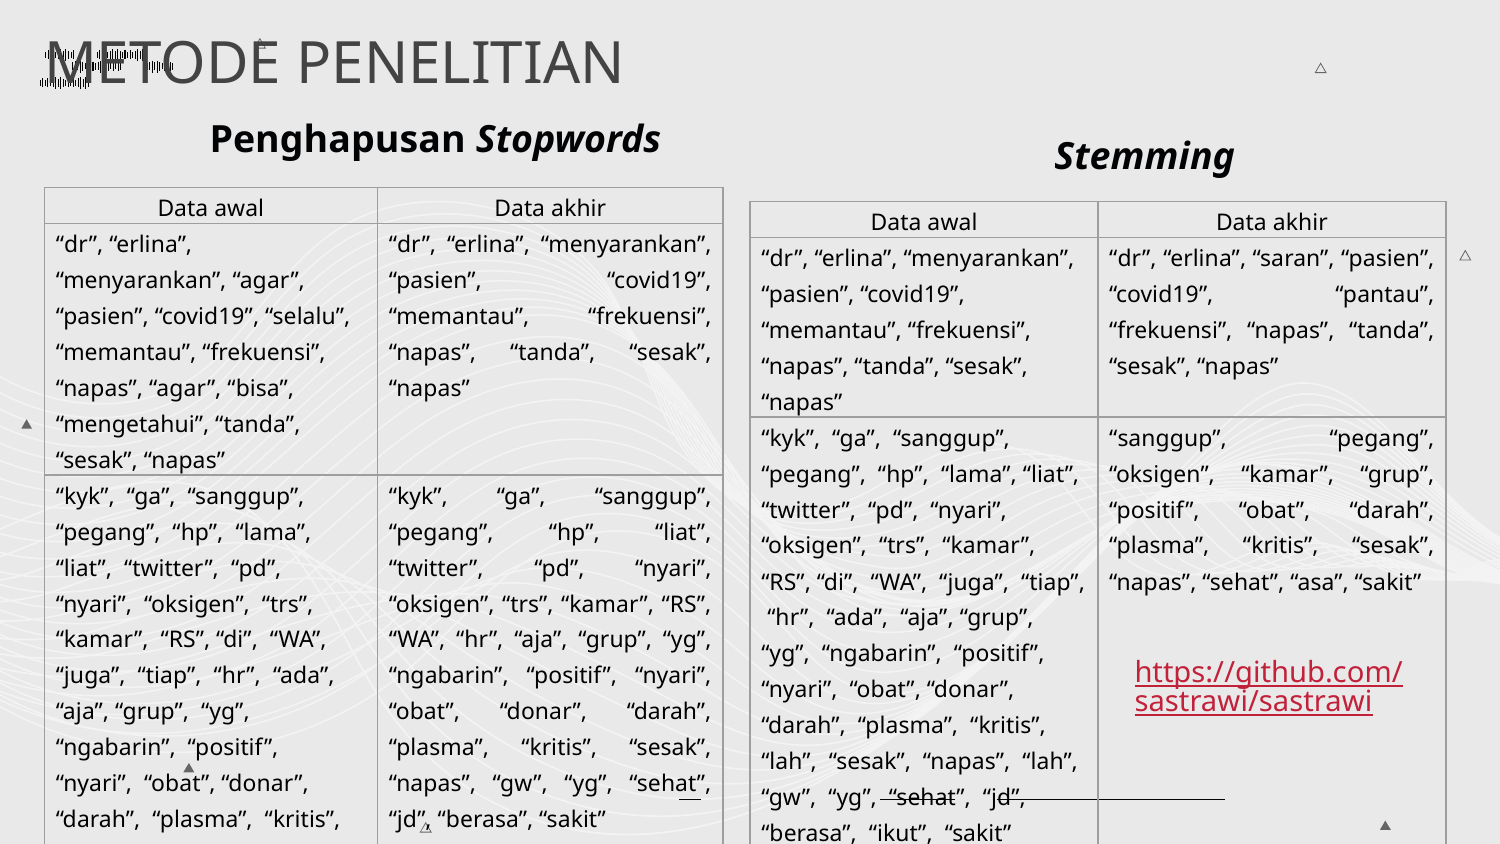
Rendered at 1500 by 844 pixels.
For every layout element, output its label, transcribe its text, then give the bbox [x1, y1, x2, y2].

table_cell “kyk”, “ga”, “sanggup”, “pegang”, “hp”, “lama”, “liat”, “twitter”, “pd”, “nyari”, “oksigen”, “trs”, “kamar”, “RS”, “di”, “WA”, “juga”, “tiap”, “hr”, “ada”, “aja”, “grup”, “yg”, “ngabarin”, “positif”, “nyari”, “obat”, “donar”, “darah”, “plasma”, “kritis”, “lah”, “sesak”, “napas”, “lah”, “gw”, “yg”, “sehat”, “jd”, “berasa”, “ikut”, “sakit” [45, 476, 377, 844]
table_cell “kyk”, “ga”, “sanggup”, “pegang”, “hp”, “liat”, “twitter”, “pd”, “nyari”, “oksigen”, “trs”, “kamar”, “RS”, “WA”, “hr”, “aja”, “grup”, “yg”, “ngabarin”, “positif”, “nyari”, “obat”, “donar”, “darah”, “plasma”, “kritis”, “sesak”, “napas”, “gw”, “yg”, “sehat”, “jd”, “berasa”, “sakit” [378, 476, 722, 844]
table_cell “dr”, “erlina”, “menyarankan”, “pasien”, “covid19”, “memantau”, “frekuensi”, “napas”, “tanda”, “sesak”, “napas” [378, 224, 722, 474]
table_cell “sanggup”, “pegang”, “oksigen”, “kamar”, “grup”, “positif”, “obat”, “darah”, “plasma”, “kritis”, “sesak”, “napas”, “sehat”, “asa”, “sakit” [1099, 418, 1445, 844]
table_cell “dr”, “erlina”, “menyarankan”, “pasien”, “covid19”, “memantau”, “frekuensi”, “napas”, “tanda”, “sesak”, “napas” [751, 238, 1097, 416]
text_box https://github.com/sastrawi/sastrawi [1134, 626, 1405, 721]
text_box METODE PENELITIAN [44, 13, 1308, 108]
text_box Stemming [967, 107, 1323, 201]
table_cell “kyk”, “ga”, “sanggup”, “pegang”, “hp”, “lama”, “liat”, “twitter”, “pd”, “nyari”, “oksigen”, “trs”, “kamar”, “RS”, “di”, “WA”, “juga”, “tiap”, “hr”, “ada”, “aja”, “grup”, “yg”, “ngabarin”, “positif”, “nyari”, “obat”, “donar”, “darah”, “plasma”, “kritis”, “lah”, “sesak”, “napas”, “lah”, “gw”, “yg”, “sehat”, “jd”, “berasa”, “ikut”, “sakit” [751, 418, 1097, 844]
table_header Data awal [751, 202, 1097, 237]
table_header Data awal [45, 188, 377, 223]
table_header Data akhir [378, 188, 722, 223]
table_header Data akhir [1099, 202, 1445, 237]
text_box Penghapusan Stopwords [201, 90, 670, 184]
table_cell “dr”, “erlina”, “menyarankan”, “agar”, “pasien”, “covid19”, “selalu”, “memantau”, “frekuensi”, “napas”, “agar”, “bisa”, “mengetahui”, “tanda”, “sesak”, “napas” [45, 224, 377, 474]
table_cell “dr”, “erlina”, “saran”, “pasien”, “covid19”, “pantau”, “frekuensi”, “napas”, “tanda”, “sesak”, “napas” [1099, 238, 1445, 416]
